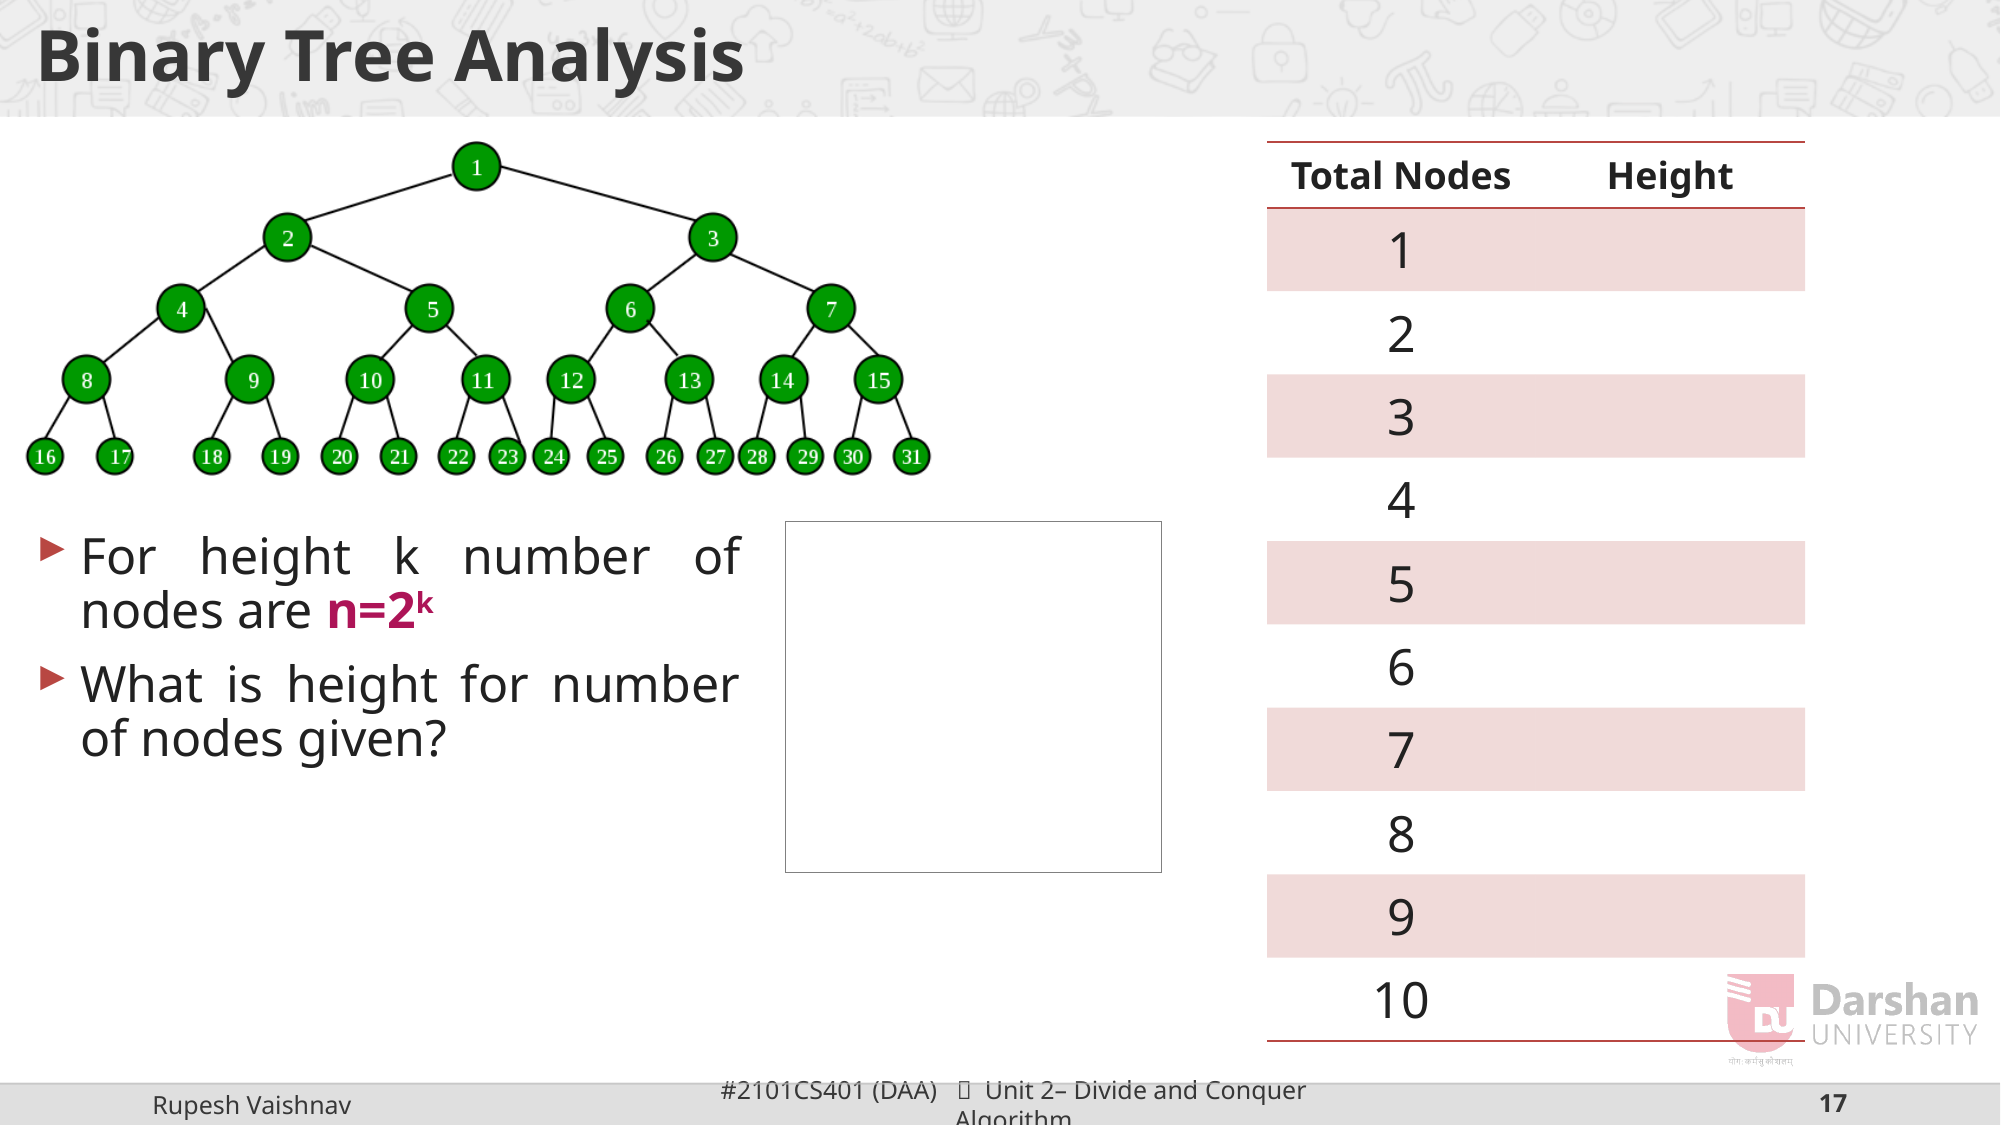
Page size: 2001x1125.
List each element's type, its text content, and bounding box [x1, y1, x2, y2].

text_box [1724, 972, 1981, 1068]
title Binary Tree Analysis [0, 0, 2000, 117]
text_box For height k number of nodes are n=2k What is height for number of nodes given? [21, 523, 756, 1023]
picture [21, 141, 936, 522]
